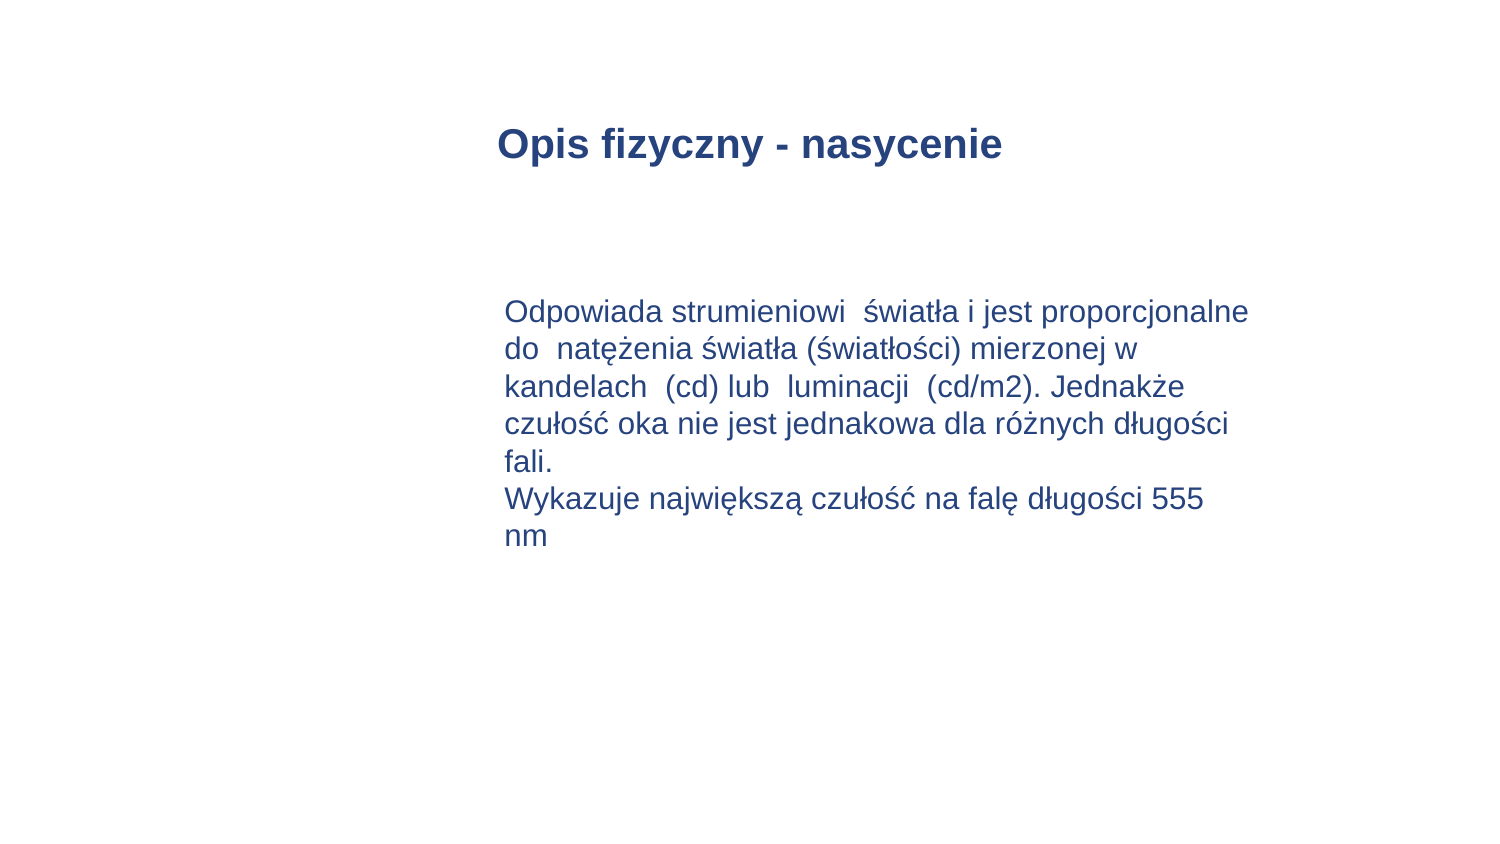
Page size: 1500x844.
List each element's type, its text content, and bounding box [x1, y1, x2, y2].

title Opis fizyczny - nasycenie [75, 33, 1425, 175]
text_box Odpowiada strumieniowi światła i jest proporcjonalne do natężenia światła (światłości) mierzonej w kandelach (cd) lub luminacji (cd/m2). Jednakże czułość oka nie jest jednakowa dla różnych długości fali. Wykazuje największą czułość na falę długości 555 nm [493, 285, 1266, 559]
